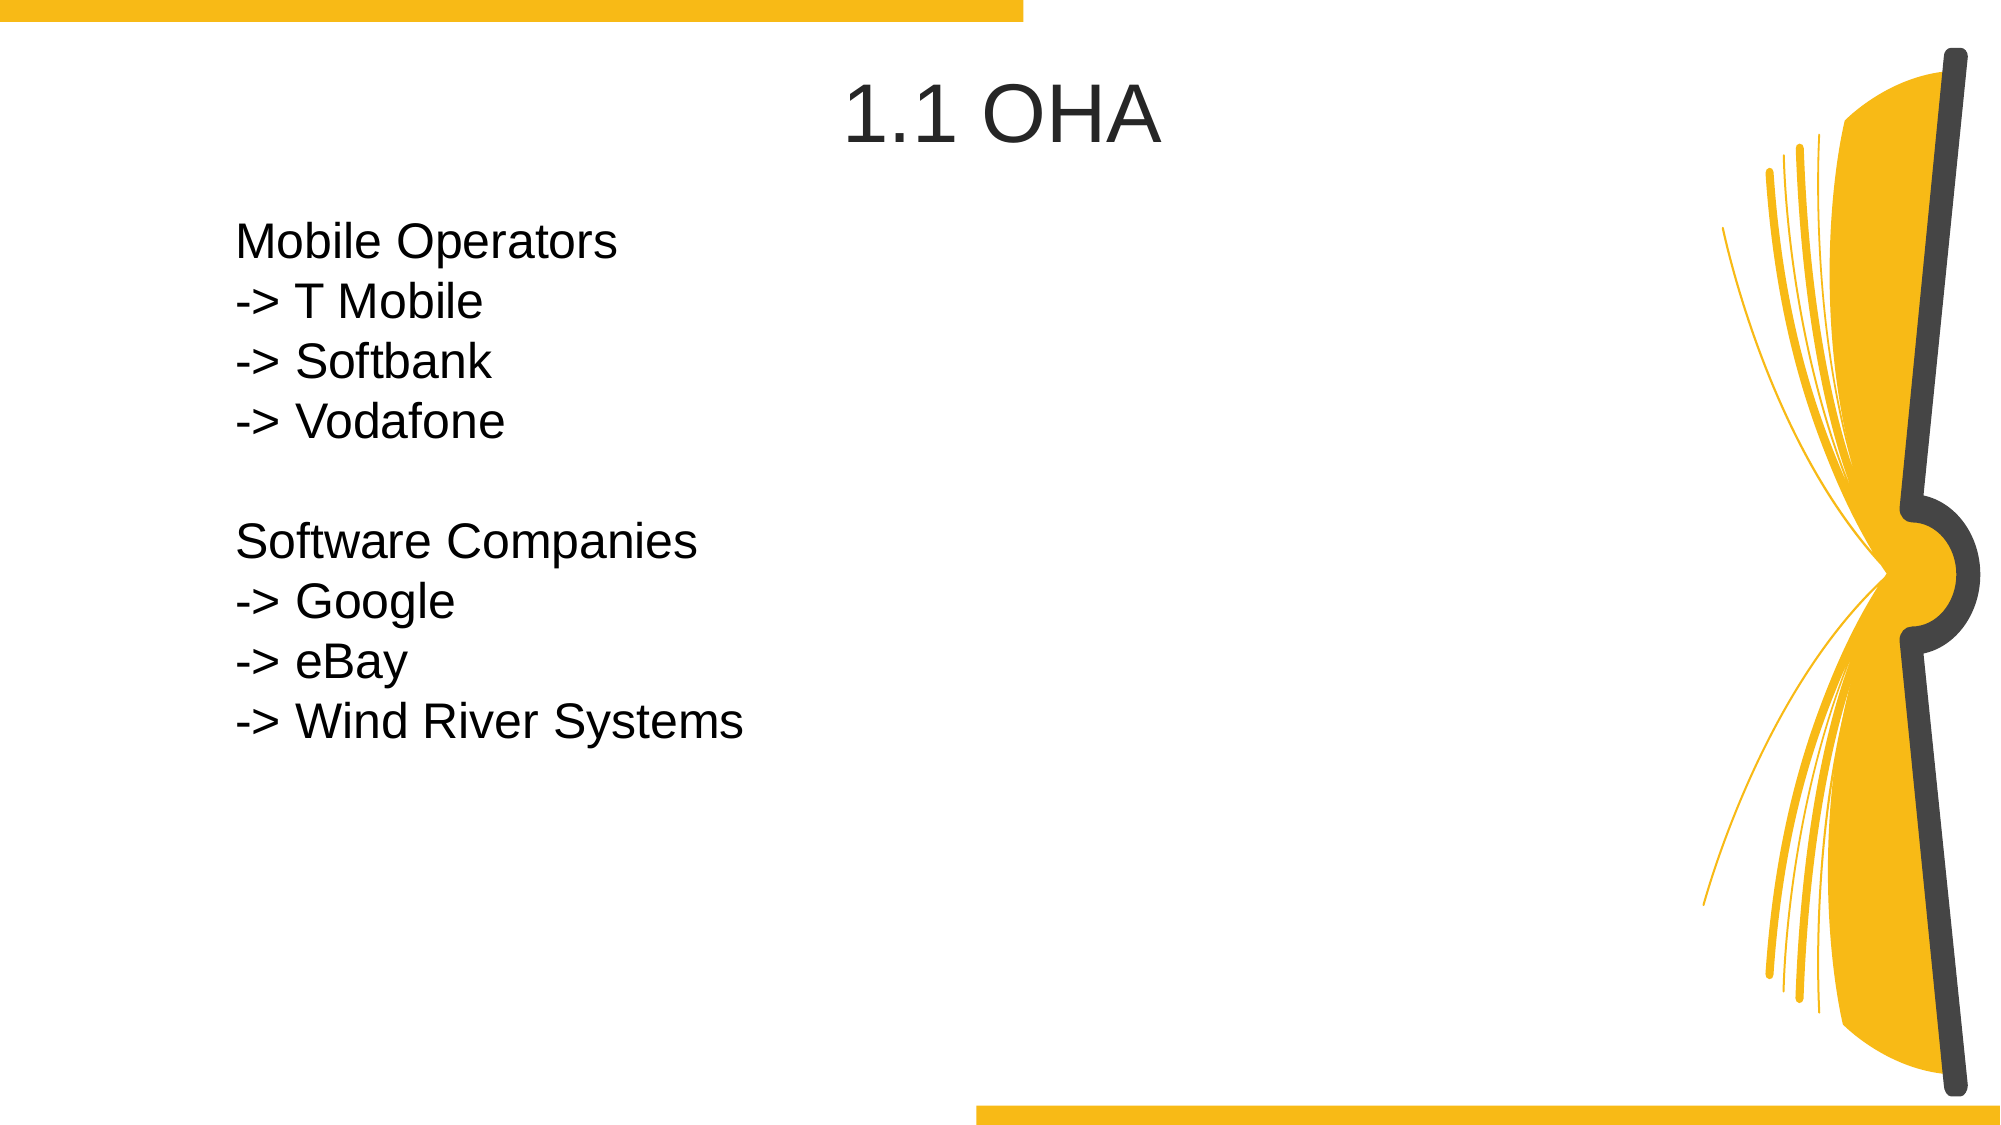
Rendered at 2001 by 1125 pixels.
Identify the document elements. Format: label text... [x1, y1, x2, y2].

text_box [0, 0, 1024, 23]
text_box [1315, 433, 2000, 713]
text_box Mobile Operators -> T Mobile -> Softbank -> Vodafone Software Companies -> Google -> eBay -> Wind River Systems [220, 201, 1719, 756]
list 1.1 OHA [53, 55, 1943, 175]
text_box [975, 1104, 2000, 1125]
